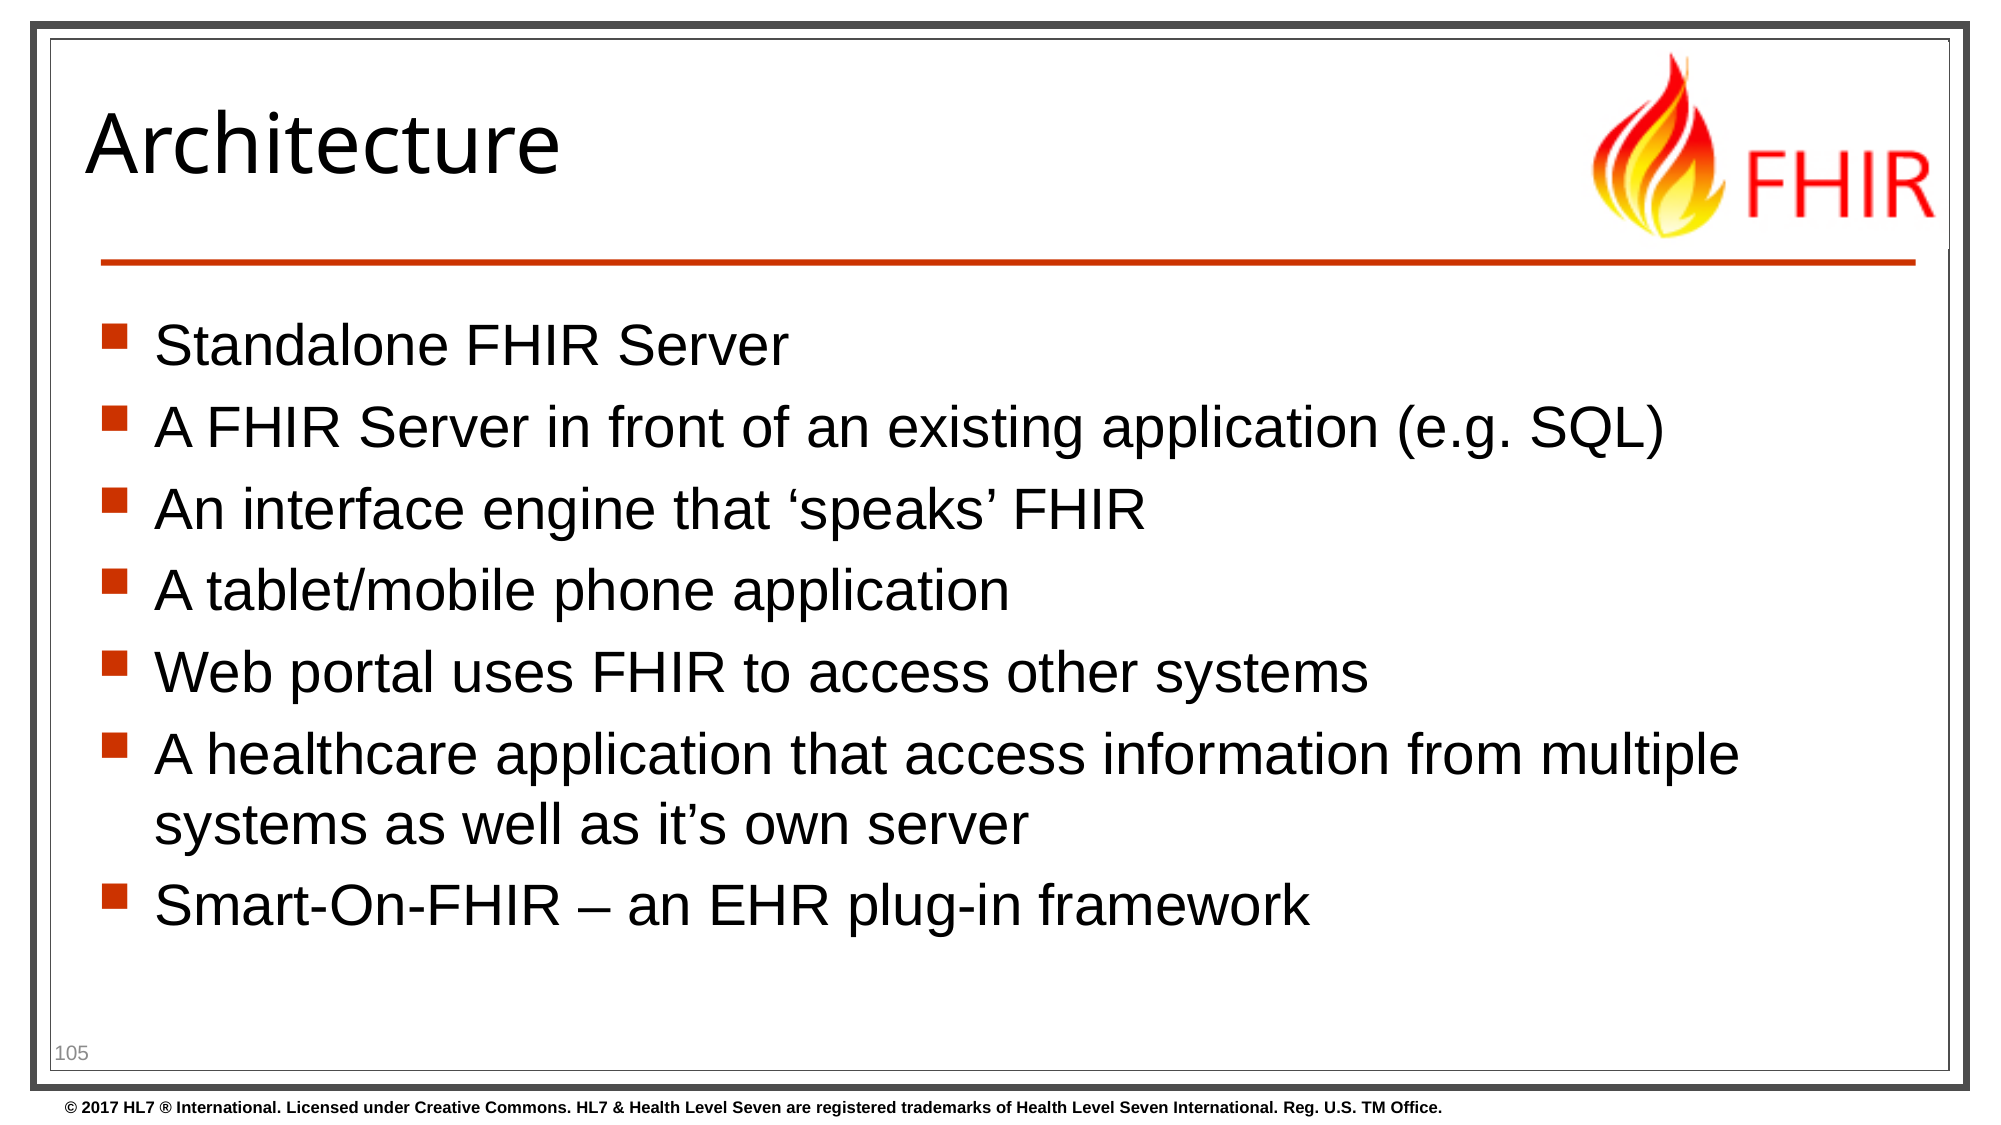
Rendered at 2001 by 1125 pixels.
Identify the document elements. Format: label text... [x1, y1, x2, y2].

picture [1578, 42, 1949, 249]
text_box 105 [39, 1034, 197, 1071]
list Standalone FHIR Server A FHIR Server in front of an existing application (e.g. SQL) An interface engine that ‘speaks’ FHIR A tablet/mobile phone application Web portal uses FHIR to access other systems A healthcare application that access information from multiple systems as well as it’s own server Smart-On-FHIR – an EHR plug-in framework [83, 299, 1917, 1035]
title Architecture [70, 54, 1504, 244]
